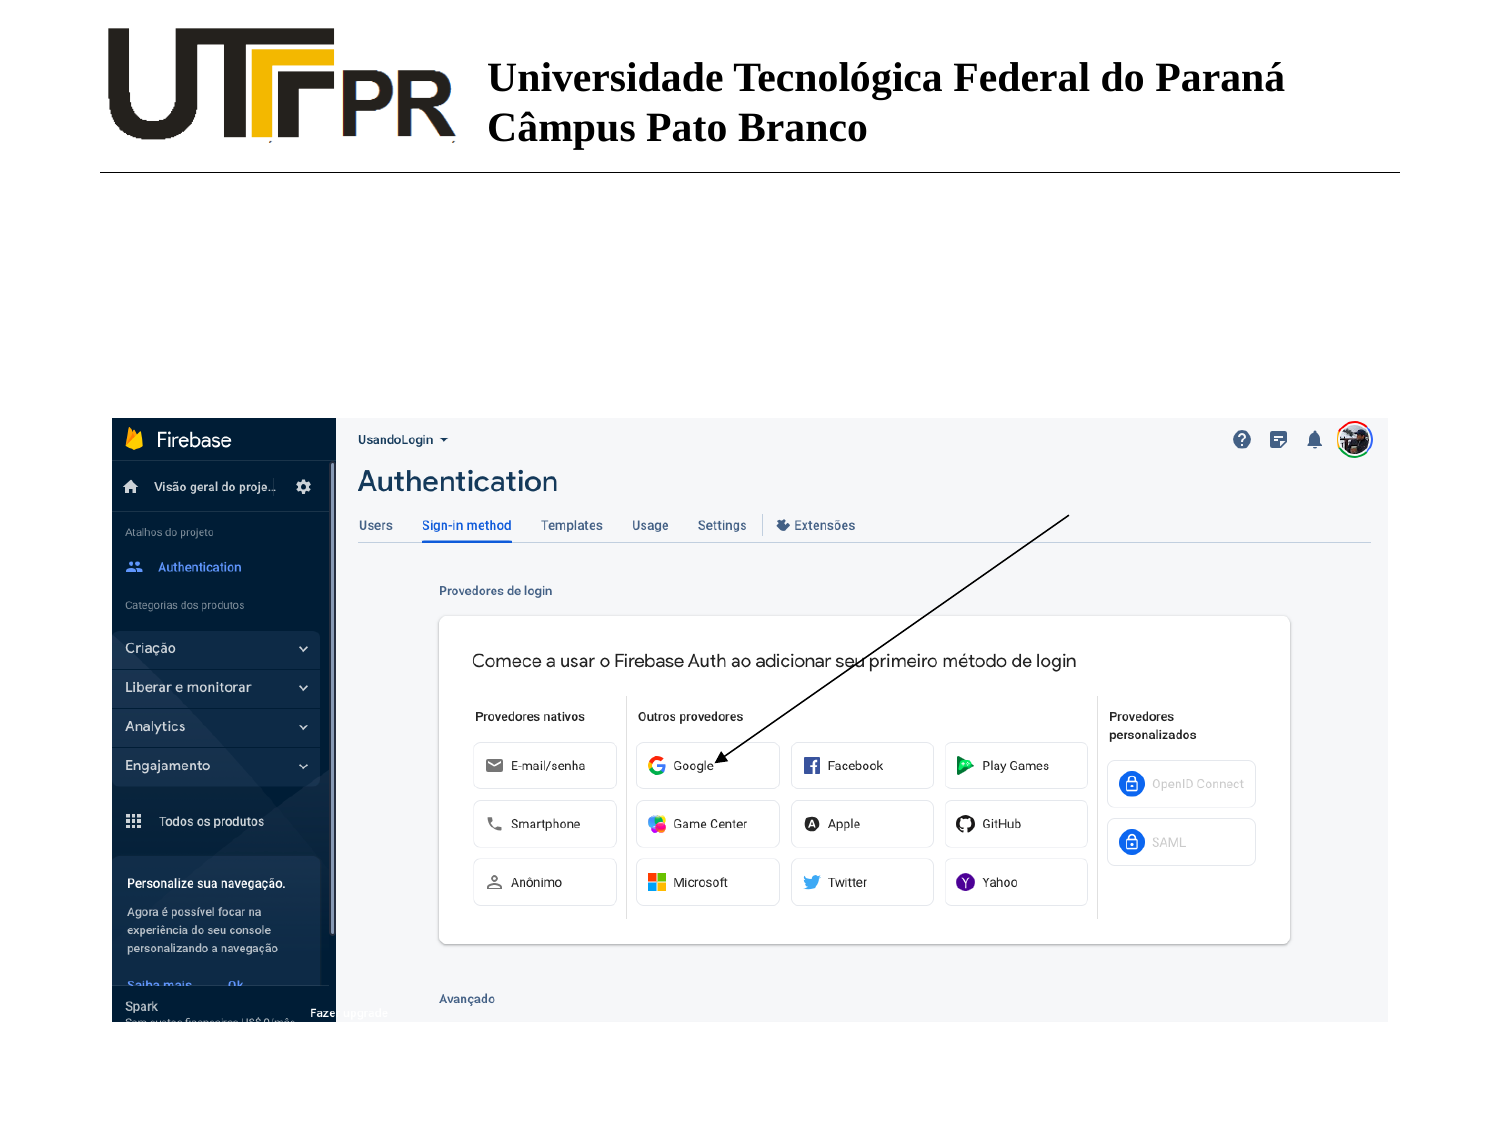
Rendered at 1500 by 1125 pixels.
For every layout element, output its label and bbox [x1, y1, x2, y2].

text_box [714, 514, 1070, 764]
picture [111, 418, 1388, 1022]
picture [106, 26, 461, 143]
